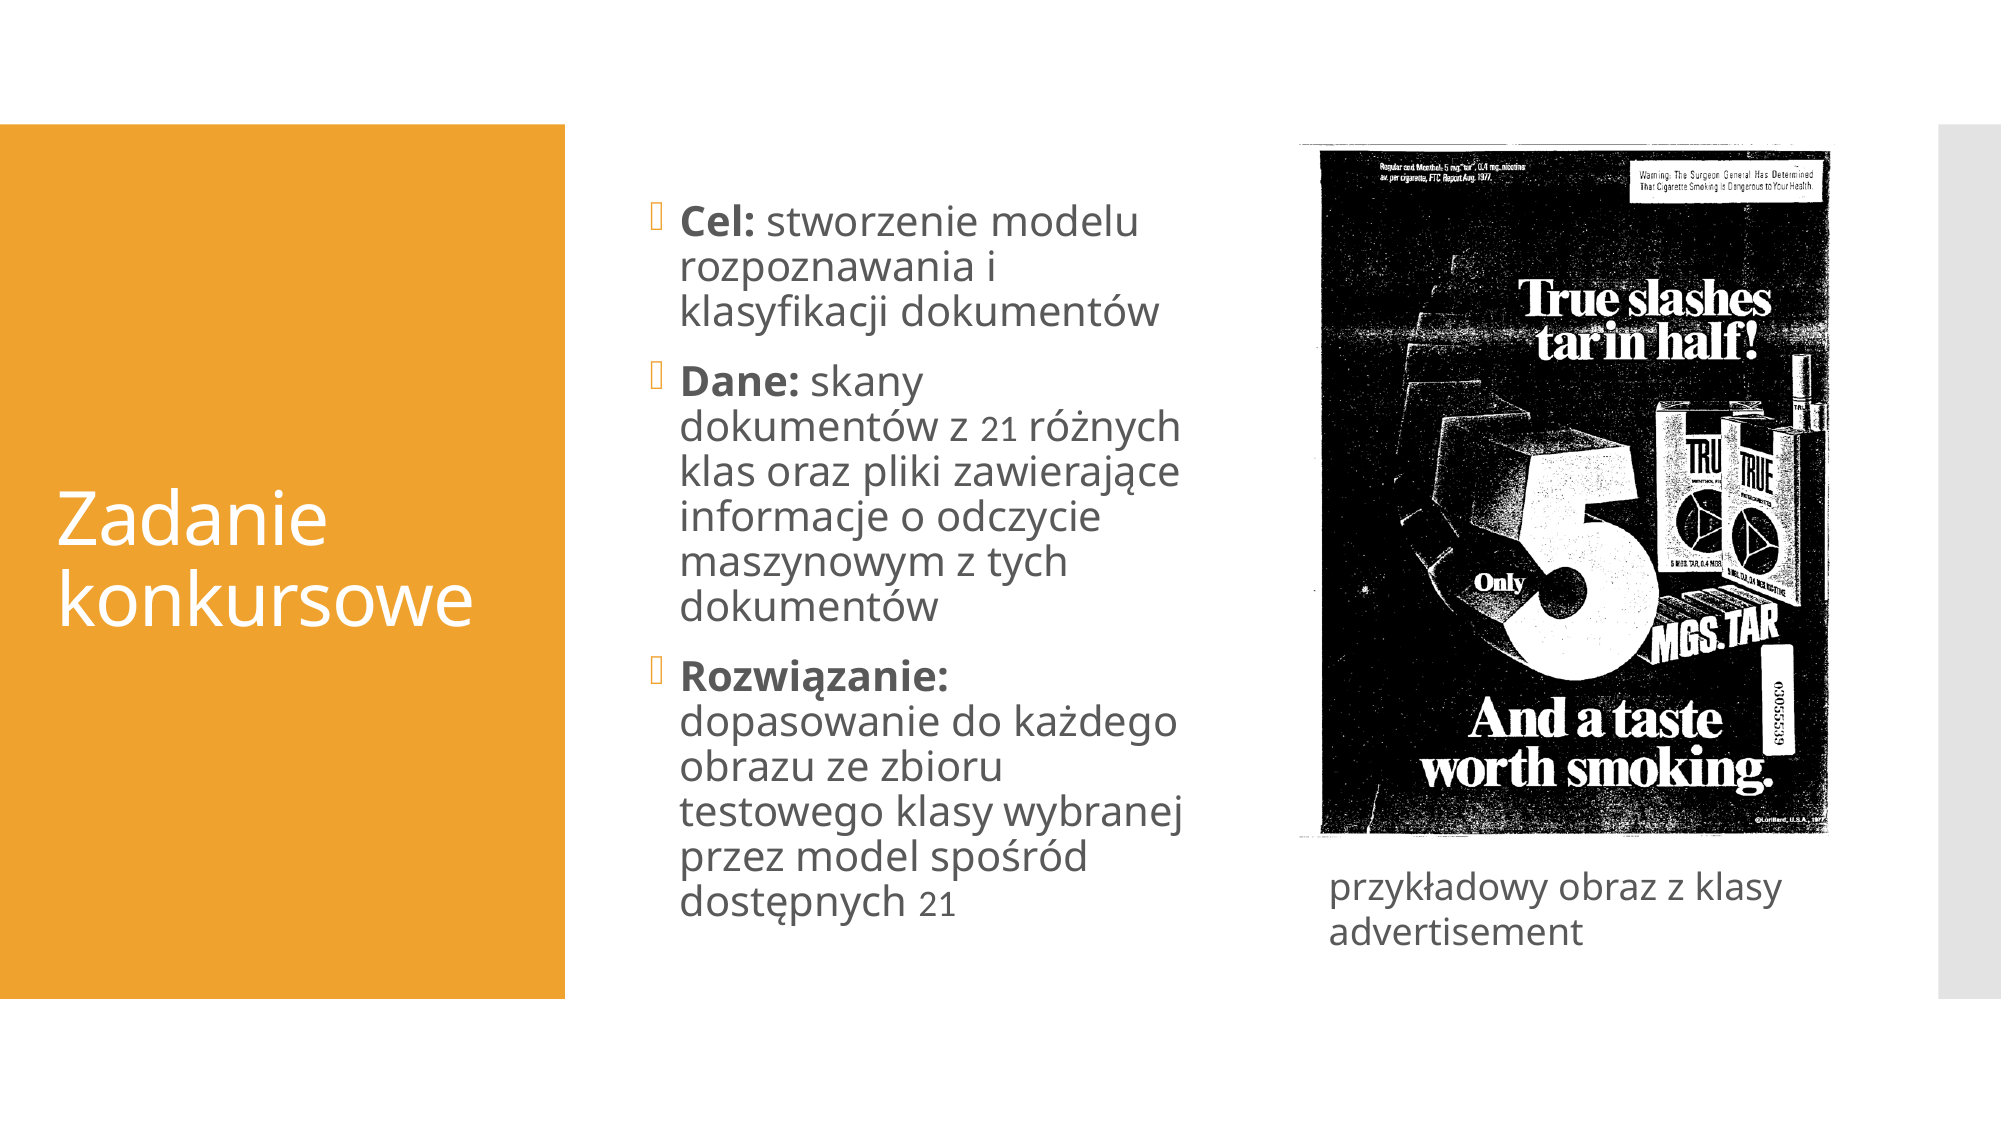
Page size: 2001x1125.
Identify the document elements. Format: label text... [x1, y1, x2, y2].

list Cel: stworzenie modelu rozpoznawania i klasyfikacji dokumentów Dane: skany dokumentów z 21 różnych klas oraz pliki zawierające informacje o odczycie maszynowym z tych dokumentów Rozwiązanie: dopasowanie do każdego obrazu ze zbioru testowego klasy wybranej przez model spośród dostępnych 21 [634, 142, 1205, 983]
text_box przykładowy obraz z klasy advertisement [1313, 855, 1931, 961]
title Zadanie konkursowe [41, 184, 525, 940]
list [1288, 99, 1859, 856]
